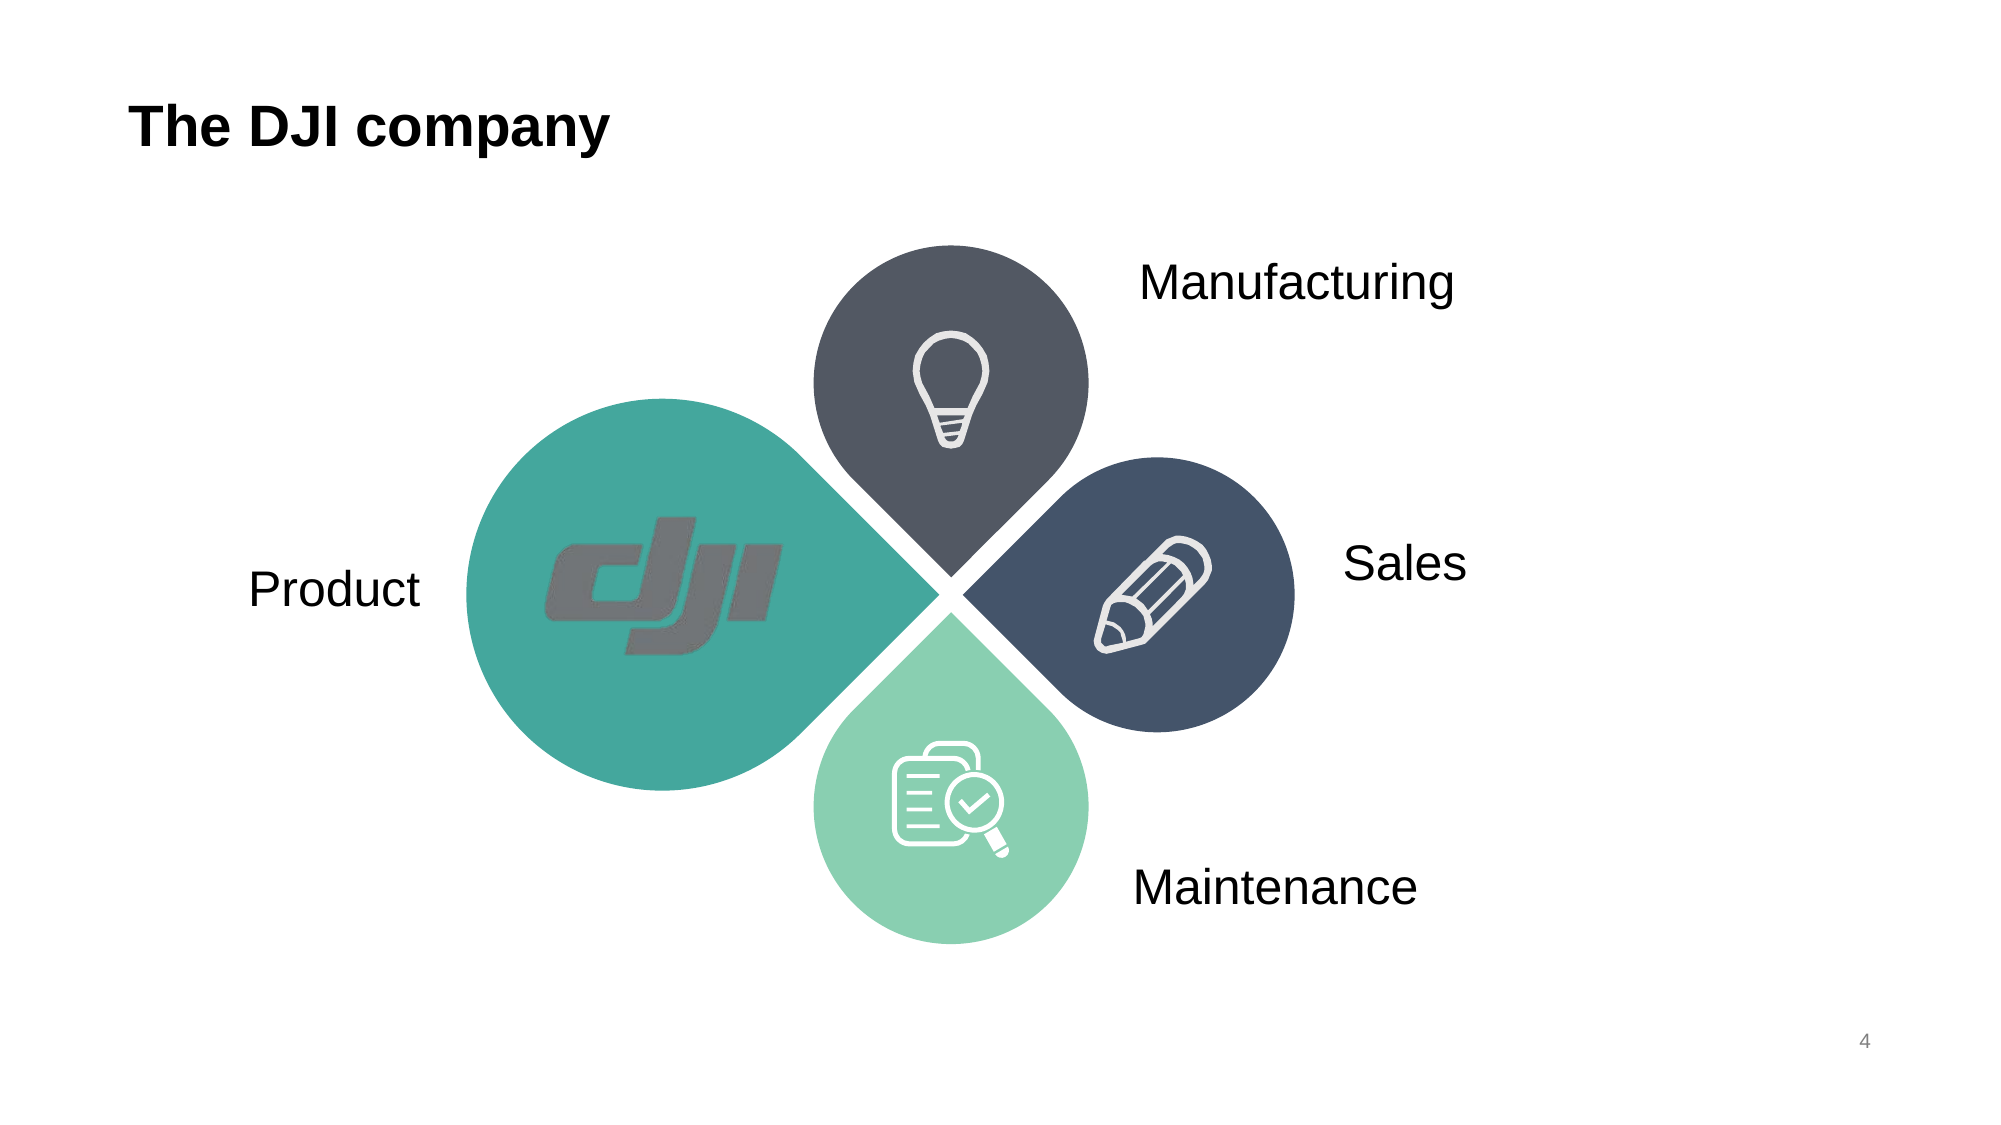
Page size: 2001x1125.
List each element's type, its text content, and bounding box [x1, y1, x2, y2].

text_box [408, 242, 1780, 945]
text_box Product [233, 548, 408, 599]
title The DJI company [114, 0, 1886, 167]
slide_number 4 [1412, 1022, 1886, 1057]
